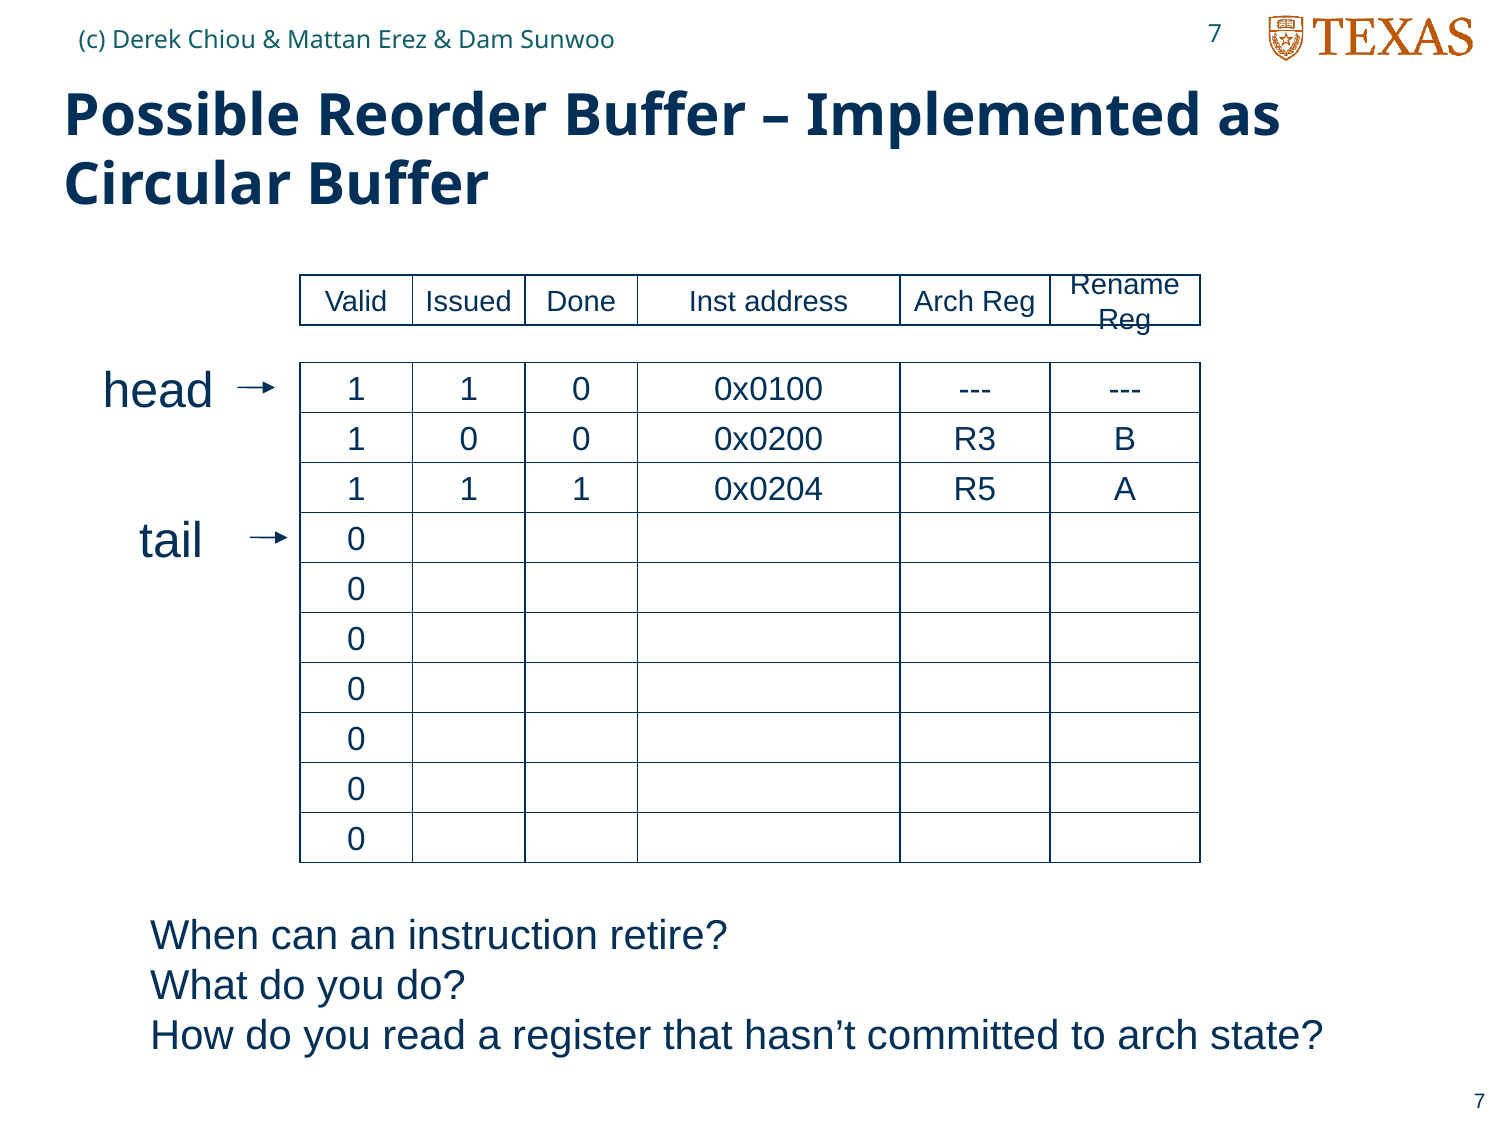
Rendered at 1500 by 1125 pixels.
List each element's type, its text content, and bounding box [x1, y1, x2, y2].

text_box [1050, 812, 1200, 863]
text_box head [87, 349, 229, 425]
text_box 0 [300, 812, 413, 863]
text_box 0x0200 [637, 412, 899, 462]
text_box 0 [300, 612, 413, 662]
text_box [525, 562, 637, 612]
text_box Inst address [637, 275, 899, 325]
text_box [413, 562, 525, 612]
text_box B [1050, 412, 1200, 462]
title Possible Reorder Buffer – Implemented as Circular Buffer [63, 75, 1475, 223]
text_box [249, 531, 288, 544]
text_box [525, 812, 637, 863]
text_box 0 [300, 562, 413, 612]
text_box Valid [300, 275, 413, 325]
text_box R5 [899, 463, 1050, 513]
text_box 1 [413, 462, 525, 512]
text_box 1 [413, 362, 525, 412]
text_box [1050, 662, 1200, 712]
text_box [525, 512, 637, 562]
text_box Rename Reg [1049, 275, 1200, 325]
text_box --- [1050, 362, 1200, 412]
text_box [413, 712, 525, 762]
text_box 0 [300, 712, 413, 762]
text_box [1050, 762, 1200, 812]
text_box [899, 763, 1050, 813]
text_box [237, 381, 275, 394]
text_box 0x0100 [637, 362, 899, 412]
text_box 0 [300, 762, 413, 812]
text_box [637, 612, 899, 662]
slide_number 7 [1100, 0, 1238, 73]
text_box Issued [413, 275, 525, 325]
text_box [413, 512, 525, 562]
text_box 1 [300, 462, 413, 512]
text_box [637, 512, 899, 562]
text_box 0 [300, 662, 413, 712]
text_box [525, 612, 637, 662]
text_box 0 [413, 412, 525, 462]
text_box [525, 762, 637, 812]
text_box A [1050, 462, 1200, 512]
text_box [899, 713, 1050, 763]
text_box [899, 563, 1050, 613]
text_box tail [124, 499, 218, 575]
text_box 1 [300, 412, 413, 462]
text_box --- [899, 362, 1050, 413]
text_box [1050, 612, 1200, 662]
text_box [637, 662, 899, 712]
text_box 0 [525, 412, 637, 462]
text_box 7 [1149, 1079, 1500, 1120]
text_box [413, 612, 525, 662]
text_box [899, 663, 1050, 713]
text_box [413, 812, 525, 863]
footer (c) Derek Chiou & Mattan Erez & Dam Sunwoo [63, 3, 914, 73]
text_box [413, 762, 525, 812]
text_box Arch Reg [899, 275, 1049, 325]
text_box [637, 812, 899, 863]
text_box Done [525, 275, 637, 325]
text_box [899, 613, 1050, 663]
text_box [637, 762, 899, 812]
text_box 0x0204 [637, 462, 899, 512]
text_box 1 [525, 462, 637, 512]
text_box [899, 813, 1050, 863]
text_box 1 [300, 362, 413, 412]
text_box [899, 513, 1050, 563]
text_box [637, 712, 899, 762]
text_box [637, 562, 899, 612]
picture [1268, 12, 1474, 63]
text_box [525, 712, 637, 762]
text_box [1050, 562, 1200, 612]
text_box R3 [899, 413, 1050, 463]
text_box [1050, 712, 1200, 762]
text_box [413, 662, 525, 712]
text_box 0 [300, 512, 413, 562]
text_box 0 [525, 362, 637, 412]
text_box [1050, 512, 1200, 562]
text_box [525, 662, 637, 712]
text_box When can an instruction retire? What do you do? How do you read a register that hasn’t committed to arch state? [135, 900, 1340, 1065]
